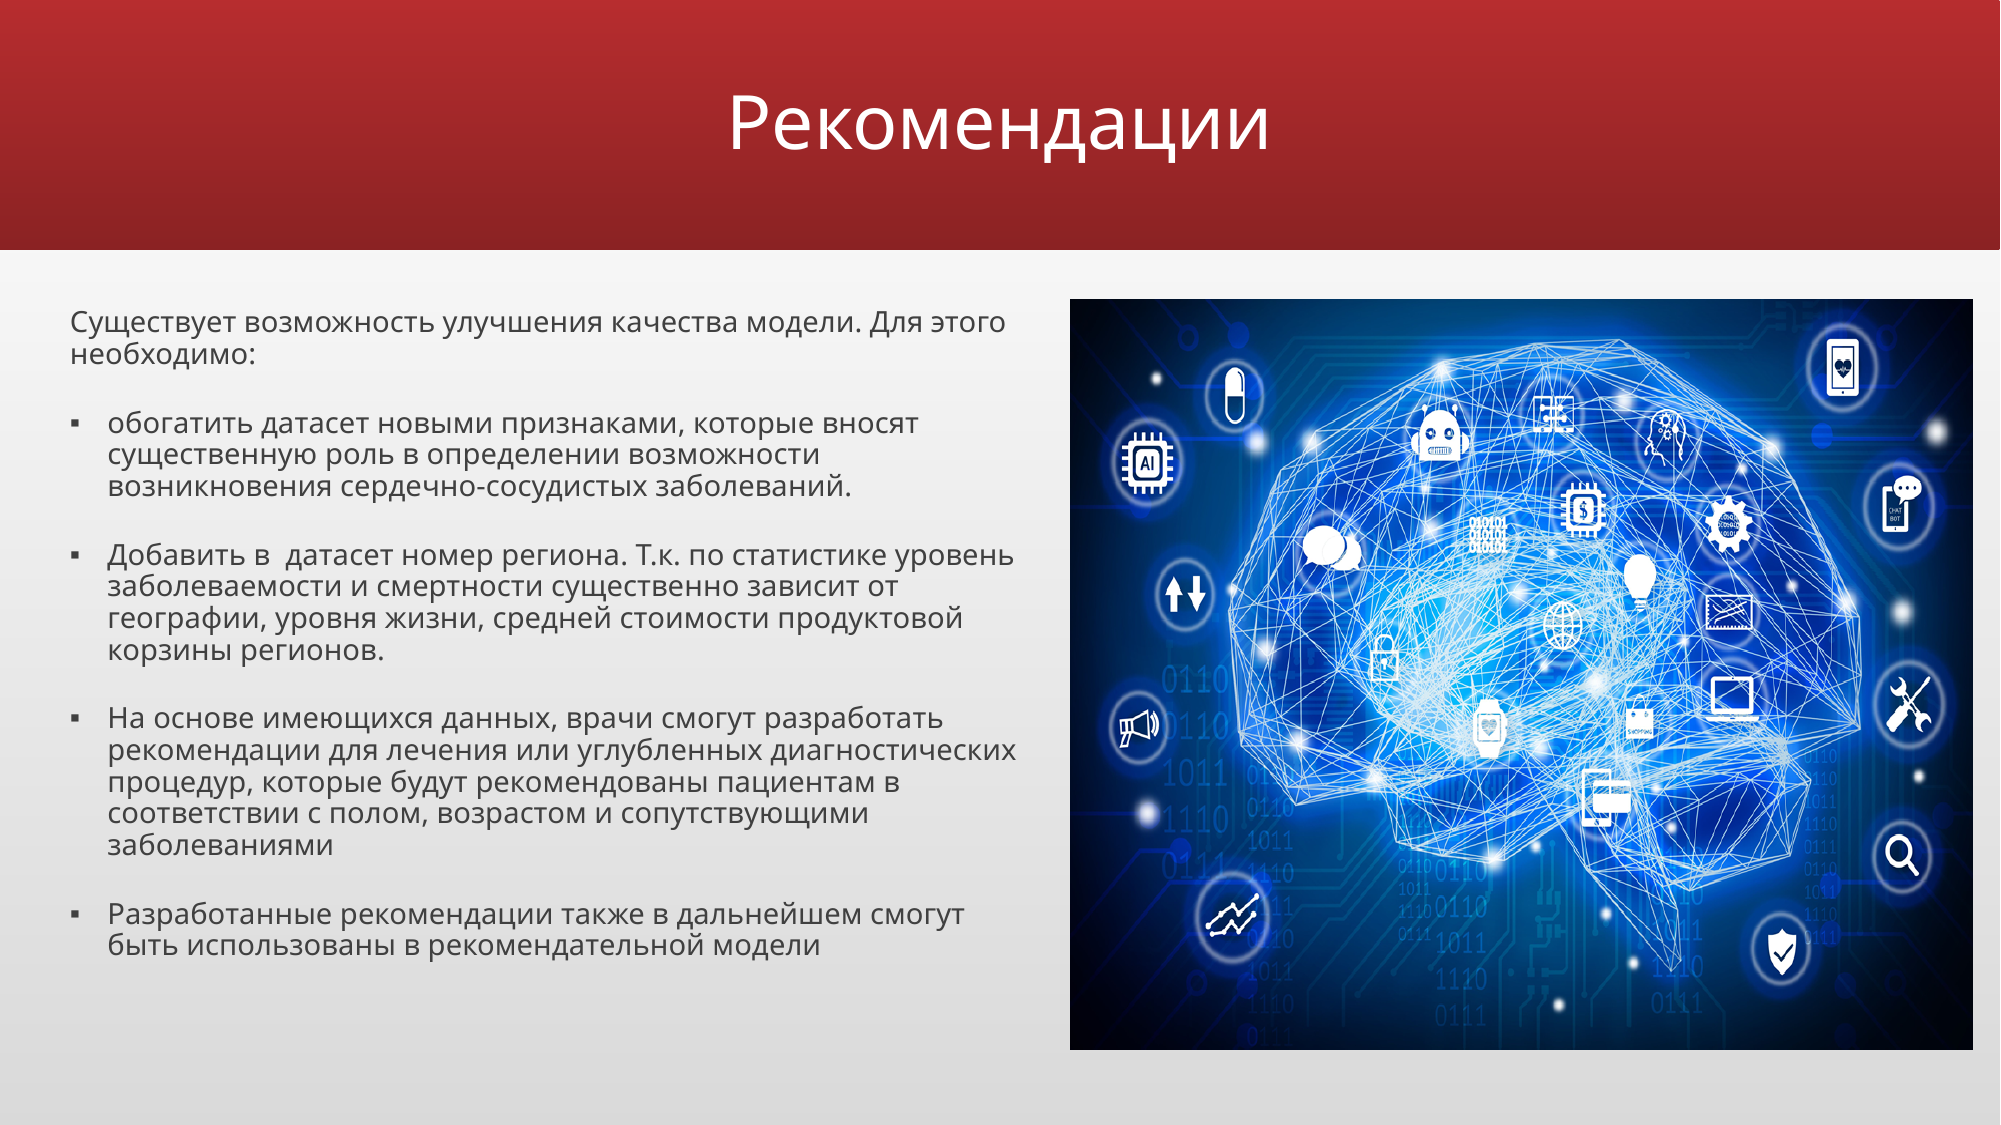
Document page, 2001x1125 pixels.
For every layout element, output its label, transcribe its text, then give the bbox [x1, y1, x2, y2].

list Существует возможность улучшения качества модели. Для этого необходимо: обогатить датасет новыми признаками, которые вносят существенную роль в определении возможности возникновения сердечно-сосудистых заболеваний. Добавить в датасет номер региона. Т.к. по статистике уровень заболеваемости и смертности существенно зависит от географии, уровня жизни, средней стоимости продуктовой корзины регионов. На основе имеющихся данных, врачи смогут разработать рекомендации для лечения или углубленных диагностических процедур, которые будут рекомендованы пациентам в соответствии с полом, возрастом и сопутствующими заболеваниями Разработанные рекомендации также в дальнейшем смогут быть использованы в рекомендательной модели [55, 299, 1060, 1050]
picture [1070, 299, 1973, 1050]
title Рекомендации [174, 16, 1825, 234]
